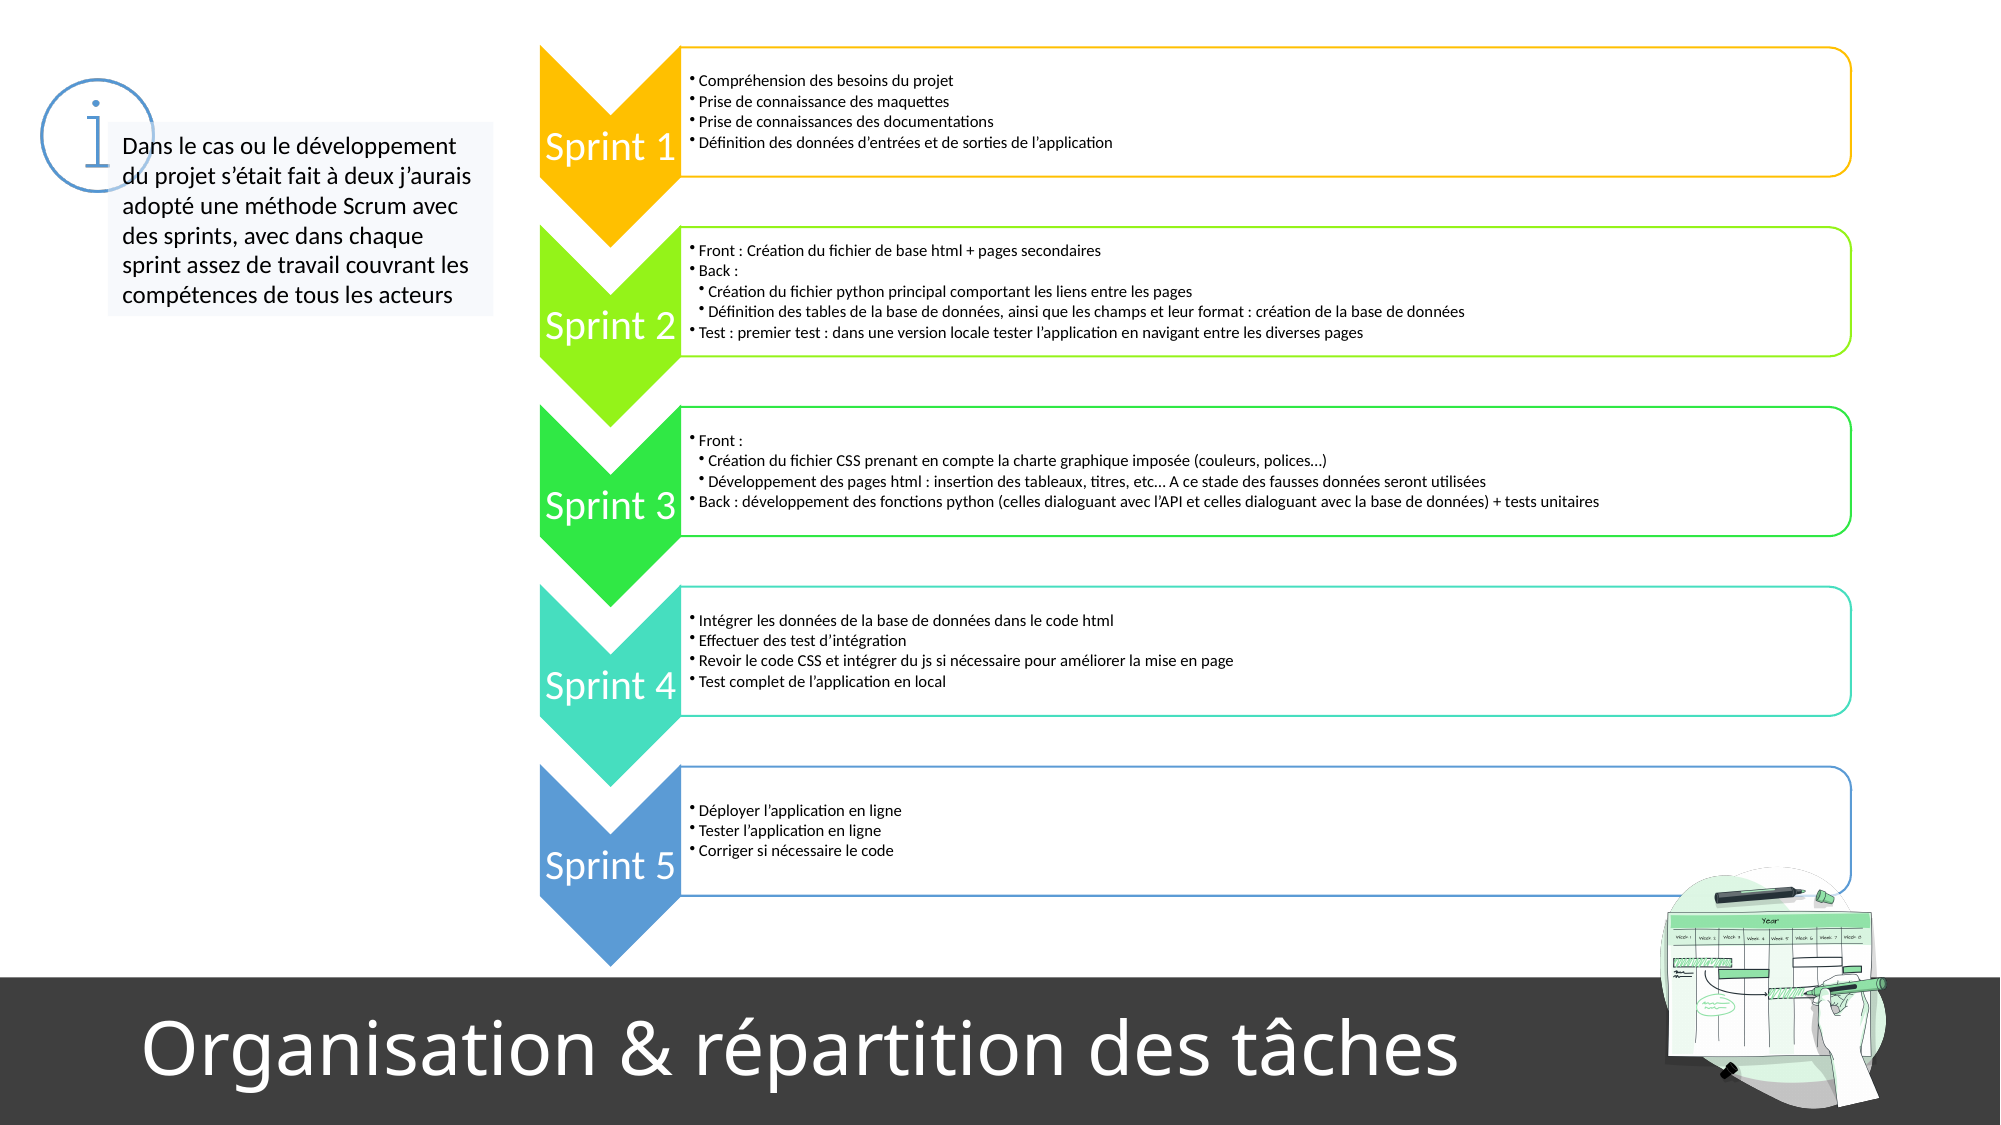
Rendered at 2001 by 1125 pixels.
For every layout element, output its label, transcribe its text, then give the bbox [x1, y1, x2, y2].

text_box [1851, 976, 2000, 1125]
picture [1633, 851, 1906, 1124]
text_box Organisation & répartition des tâches [125, 977, 1851, 1125]
picture [25, 63, 170, 208]
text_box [540, 47, 1851, 966]
text_box Dans le cas ou le développement du projet s’était fait à deux j’aurais adopté une méthode Scrum avec des sprints, avec dans chaque sprint assez de travail couvrant les compétences de tous les acteurs [107, 121, 494, 317]
text_box [0, 976, 1633, 1125]
